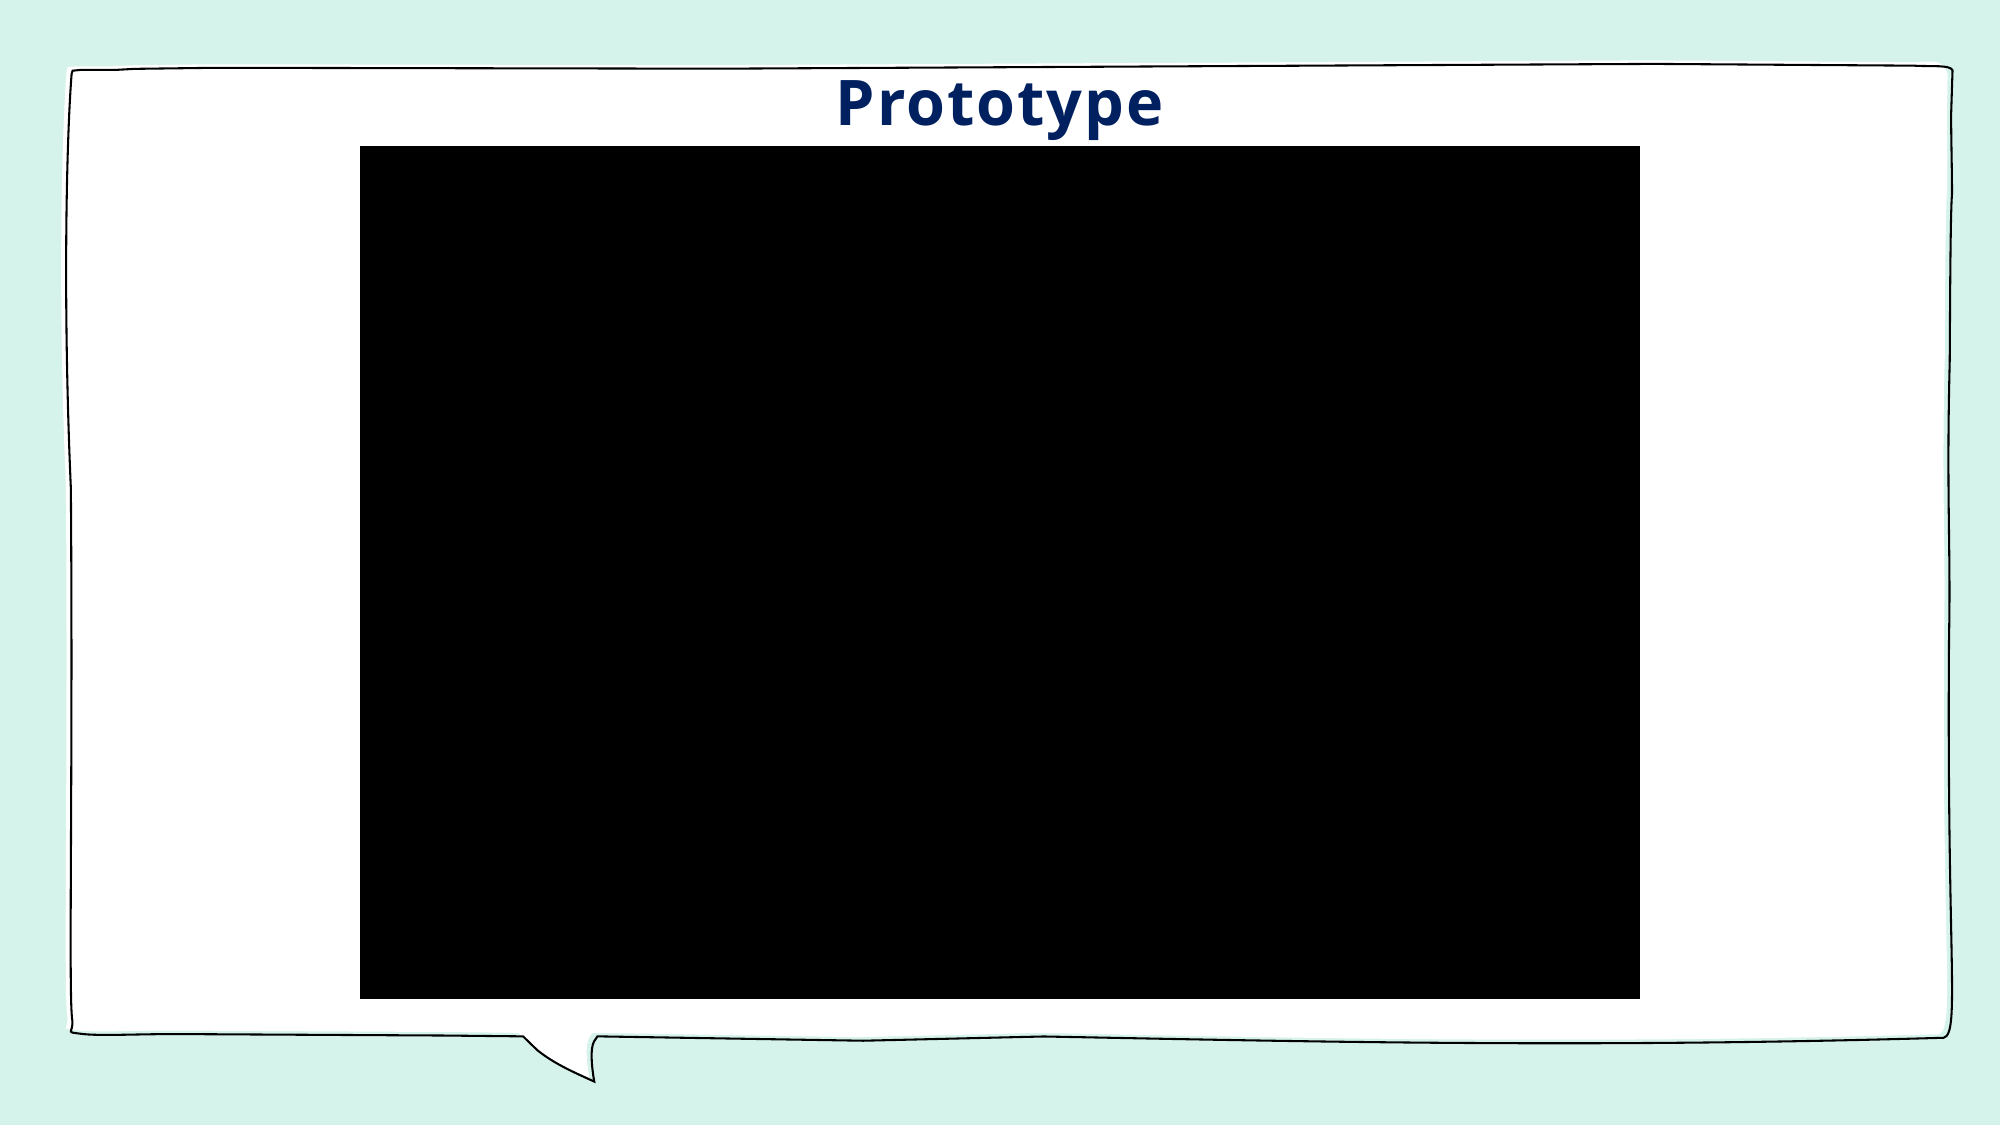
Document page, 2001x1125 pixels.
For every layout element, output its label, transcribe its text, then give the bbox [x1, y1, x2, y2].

title Prototype [152, 55, 1848, 146]
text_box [359, 145, 1640, 1000]
